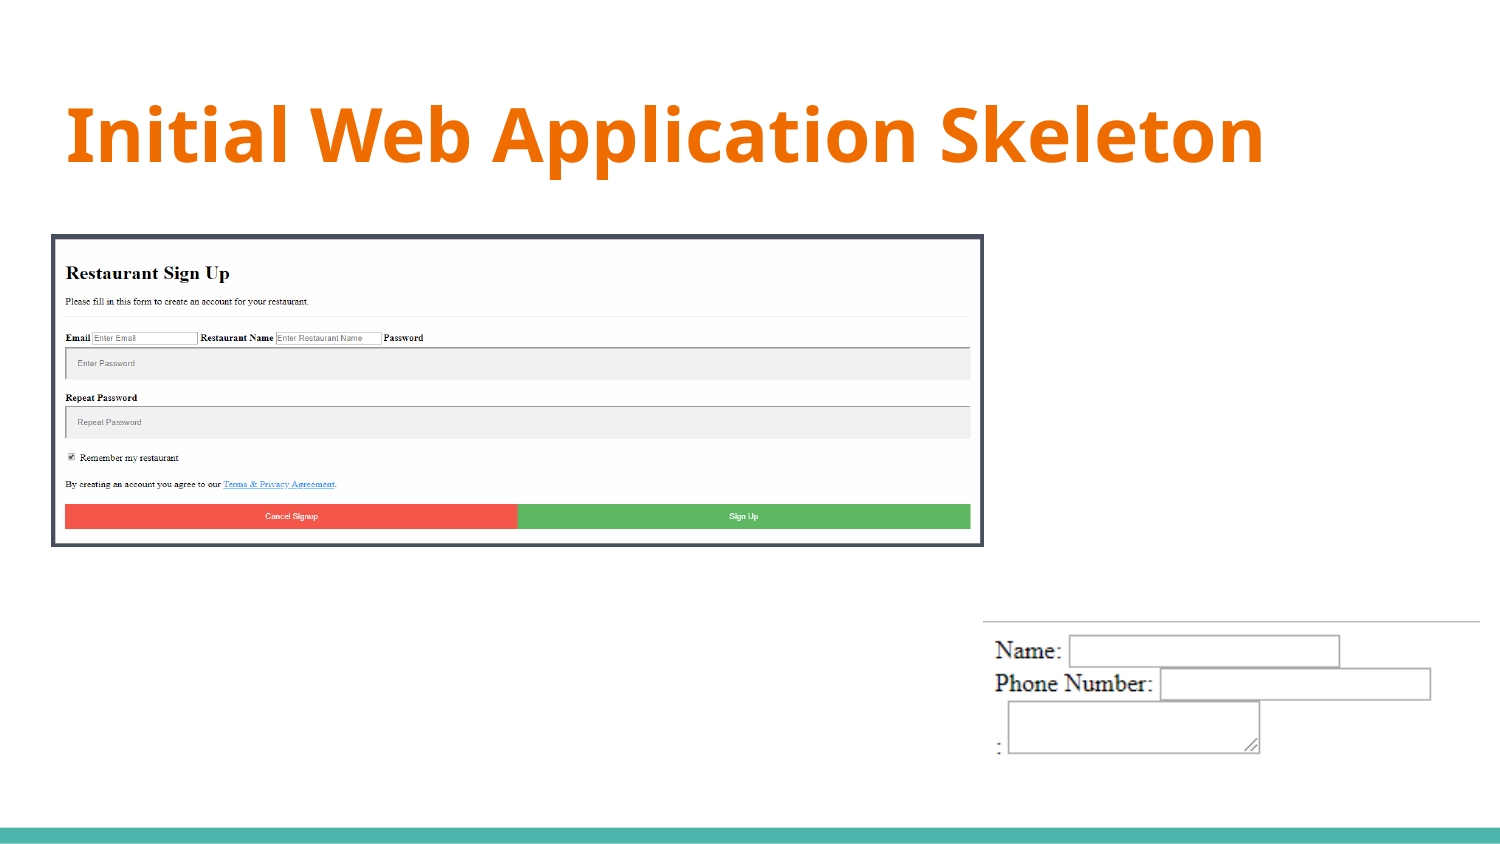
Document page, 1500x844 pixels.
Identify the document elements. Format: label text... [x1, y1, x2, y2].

title Initial Web Application Skeleton [51, 72, 1449, 189]
picture [50, 233, 985, 548]
picture [983, 620, 1480, 770]
